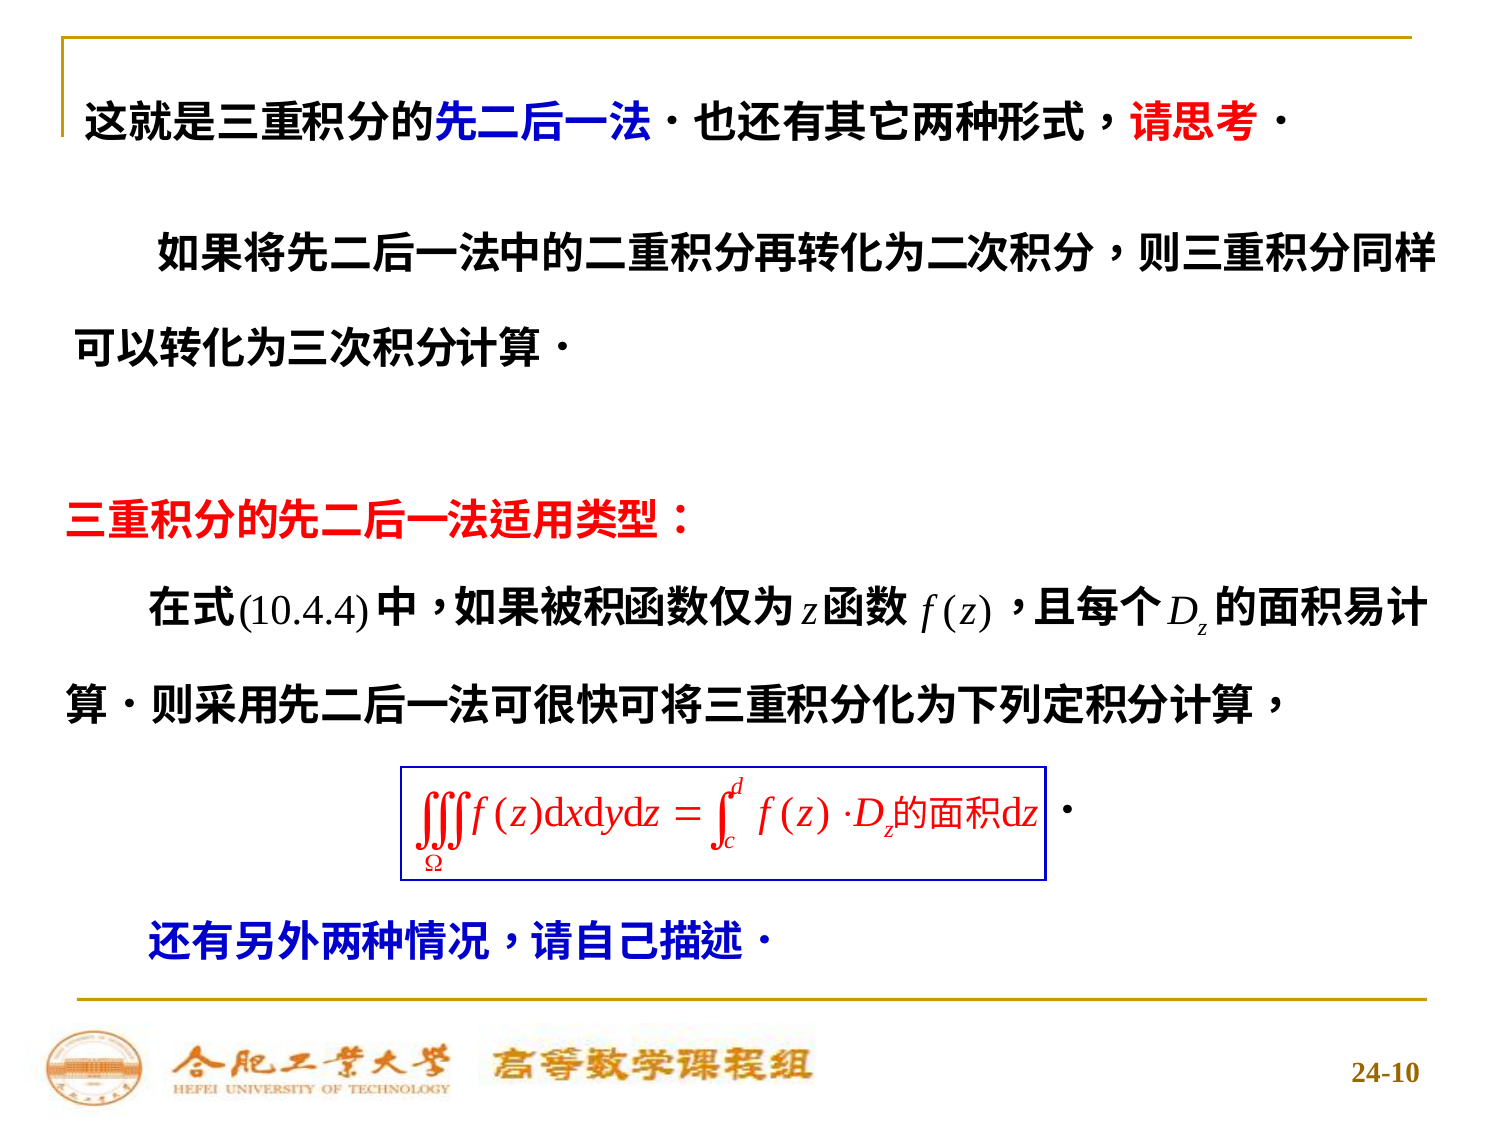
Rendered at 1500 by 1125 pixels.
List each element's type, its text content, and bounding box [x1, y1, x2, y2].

slide_number 24-10 [1084, 1020, 1436, 1097]
picture [25, 1023, 457, 1118]
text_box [73, 207, 1435, 421]
text_box [0, 0, 1500, 75]
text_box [65, 895, 1427, 1036]
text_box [84, 75, 1451, 205]
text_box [64, 474, 1437, 622]
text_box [65, 563, 1427, 895]
picture [478, 1036, 821, 1096]
